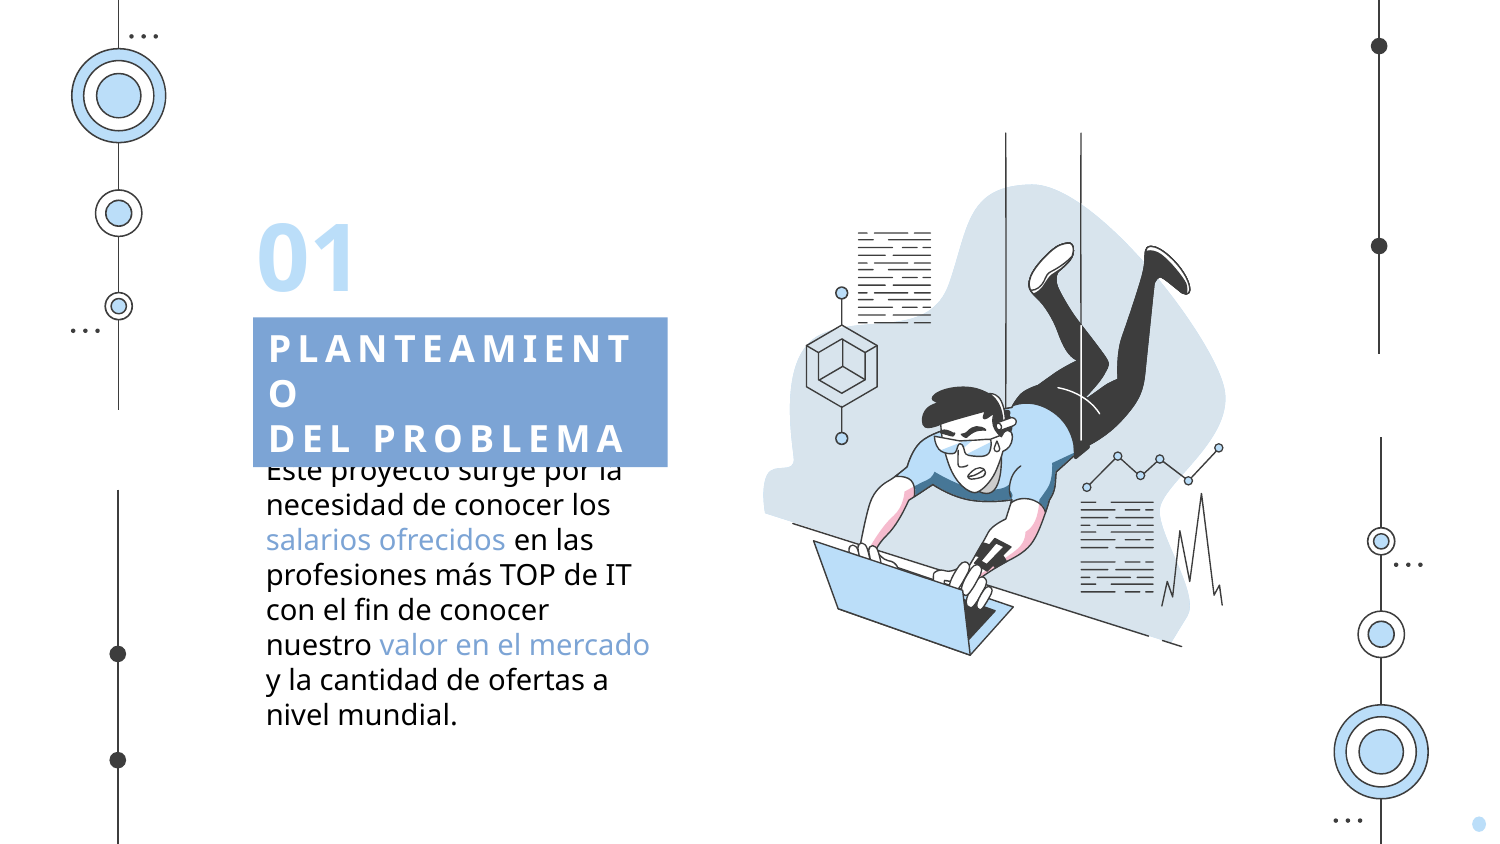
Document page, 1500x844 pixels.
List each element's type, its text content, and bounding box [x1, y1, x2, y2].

text_box 01 [241, 179, 550, 343]
text_box PLANTEAMIENTO DEL PROBLEMA [253, 317, 668, 468]
text_box [197, 46, 1255, 782]
text_box Este proyecto surge por la necesidad de conocer los salarios ofrecidos en las profesiones más TOP de IT con el fin de conocer nuestro valor en el mercado y la cantidad de ofertas a nivel mundial. [251, 444, 672, 739]
text_box [1470, 814, 1489, 834]
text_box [759, 132, 1233, 657]
